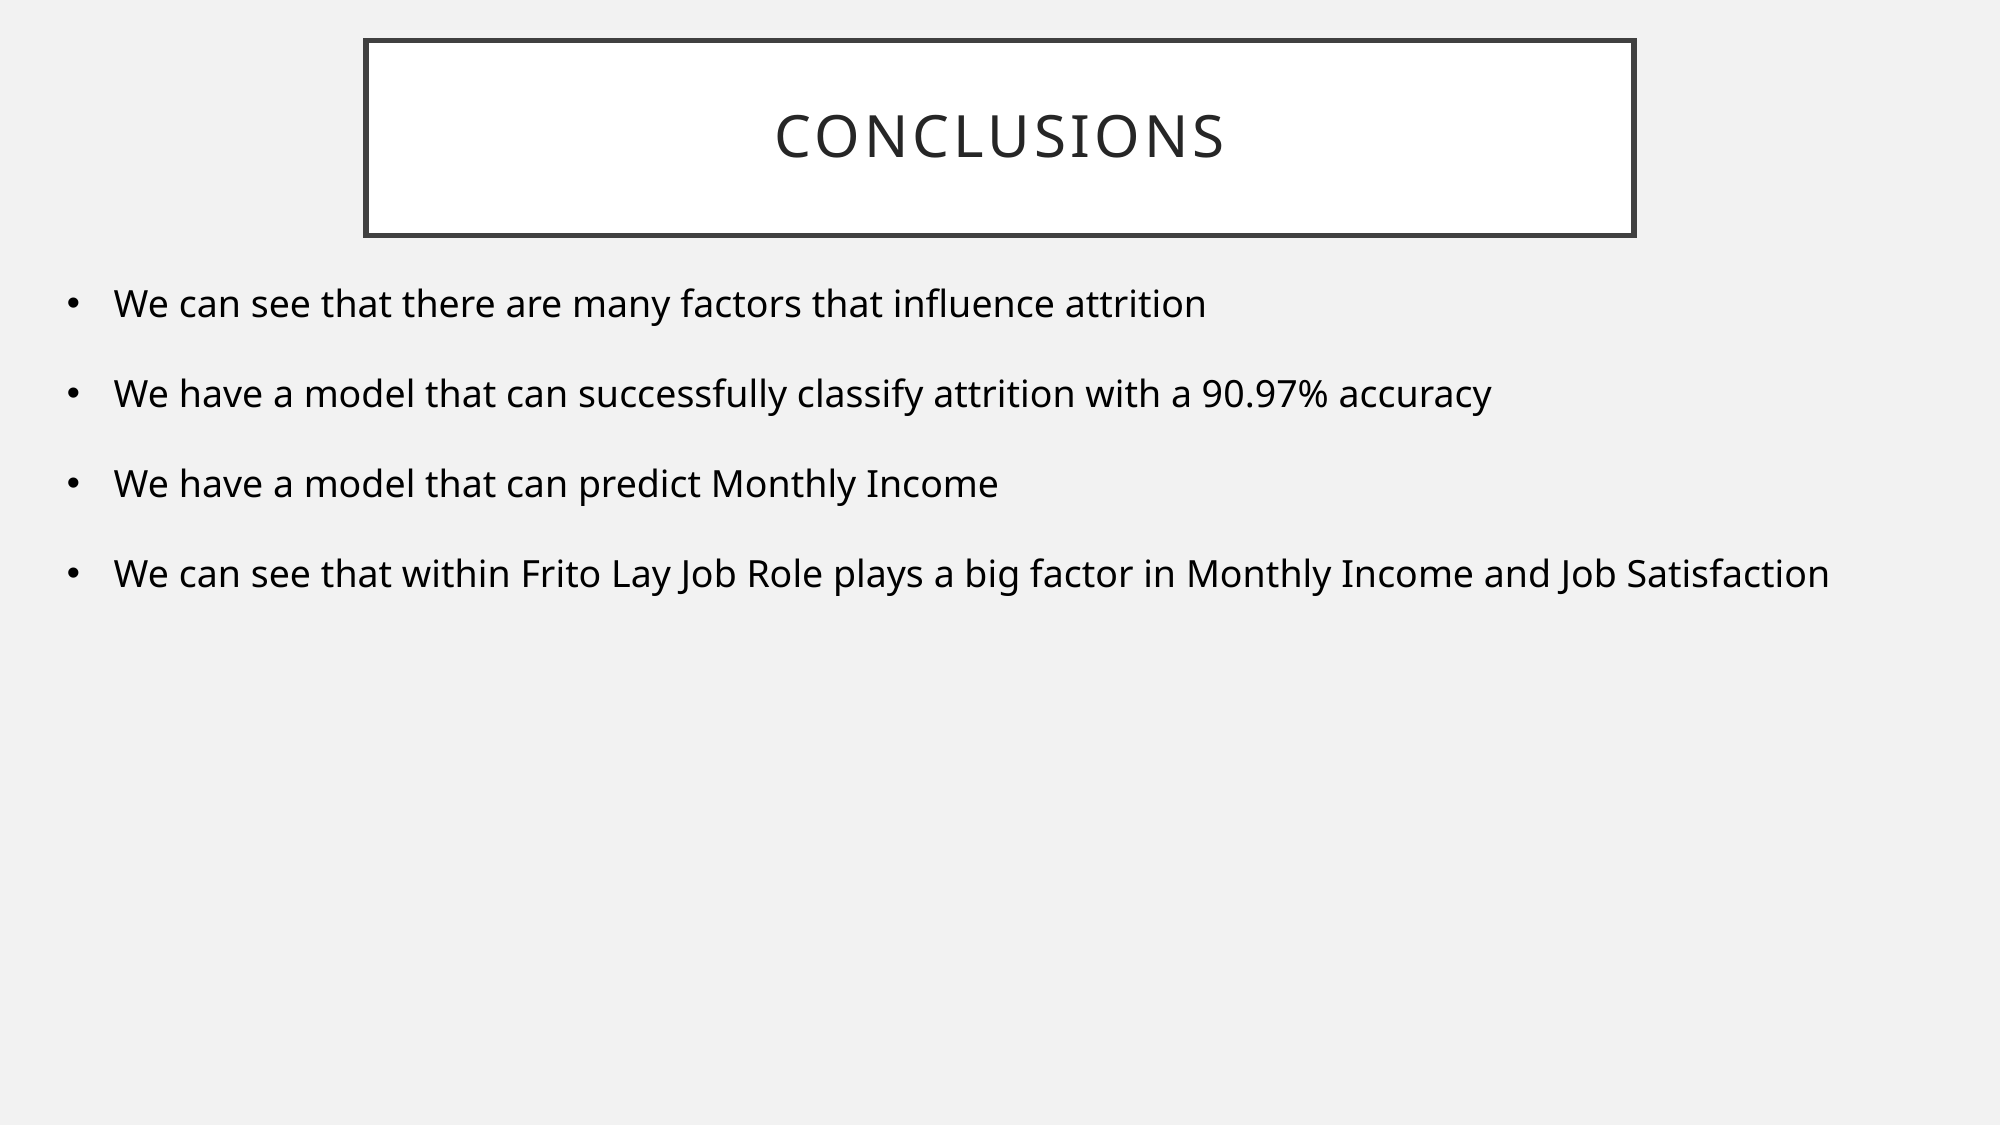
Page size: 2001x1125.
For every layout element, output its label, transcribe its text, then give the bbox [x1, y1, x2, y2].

text_box We can see that there are many factors that influence attrition We have a model that can successfully classify attrition with a 90.97% accuracy We have a model that can predict Monthly Income We can see that within Frito Lay Job Role plays a big factor in Monthly Income and Job Satisfaction [52, 272, 1965, 647]
title Conclusions [363, 38, 1637, 238]
